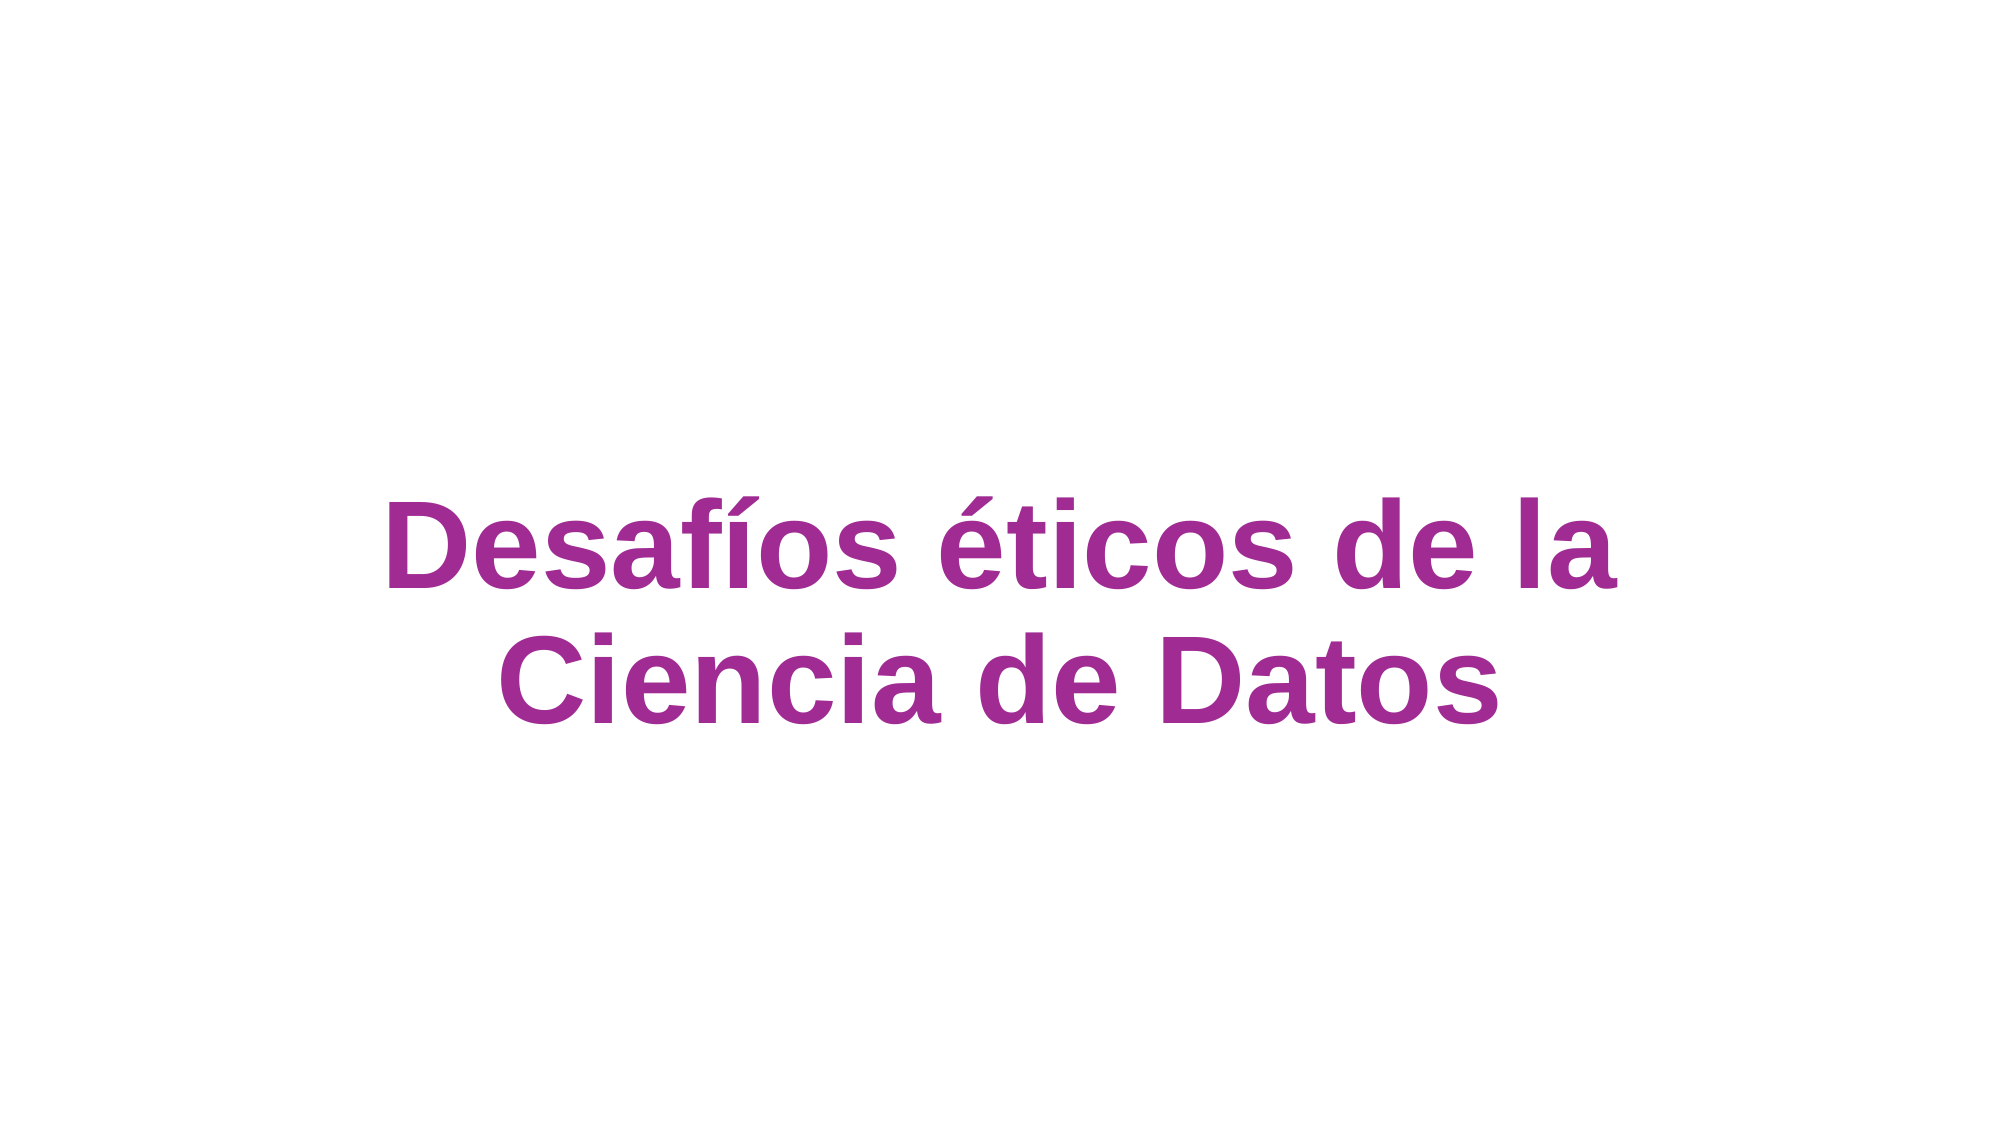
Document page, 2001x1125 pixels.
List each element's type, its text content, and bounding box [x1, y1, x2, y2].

title Desafíos éticos de la Ciencia de Datos [249, 366, 1750, 759]
